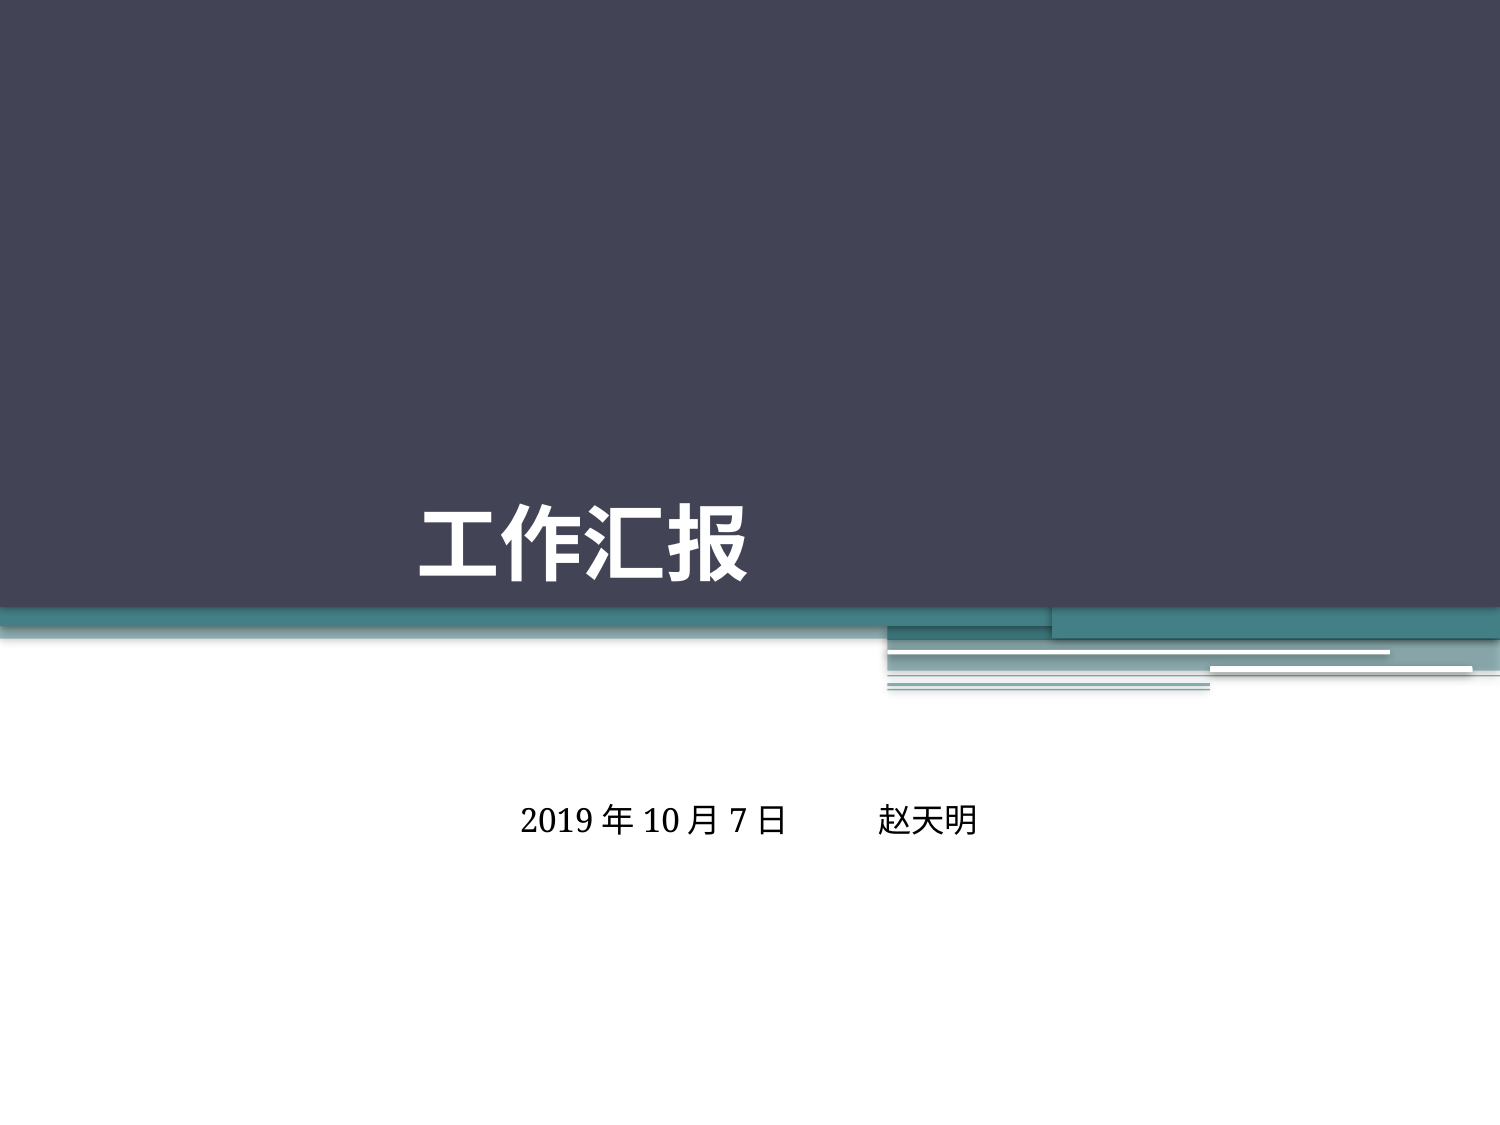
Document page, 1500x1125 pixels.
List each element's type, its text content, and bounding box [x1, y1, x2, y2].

text_box 2019年10月7日 赵天明 [401, 795, 1097, 844]
title 工作汇报 [401, 305, 1098, 599]
